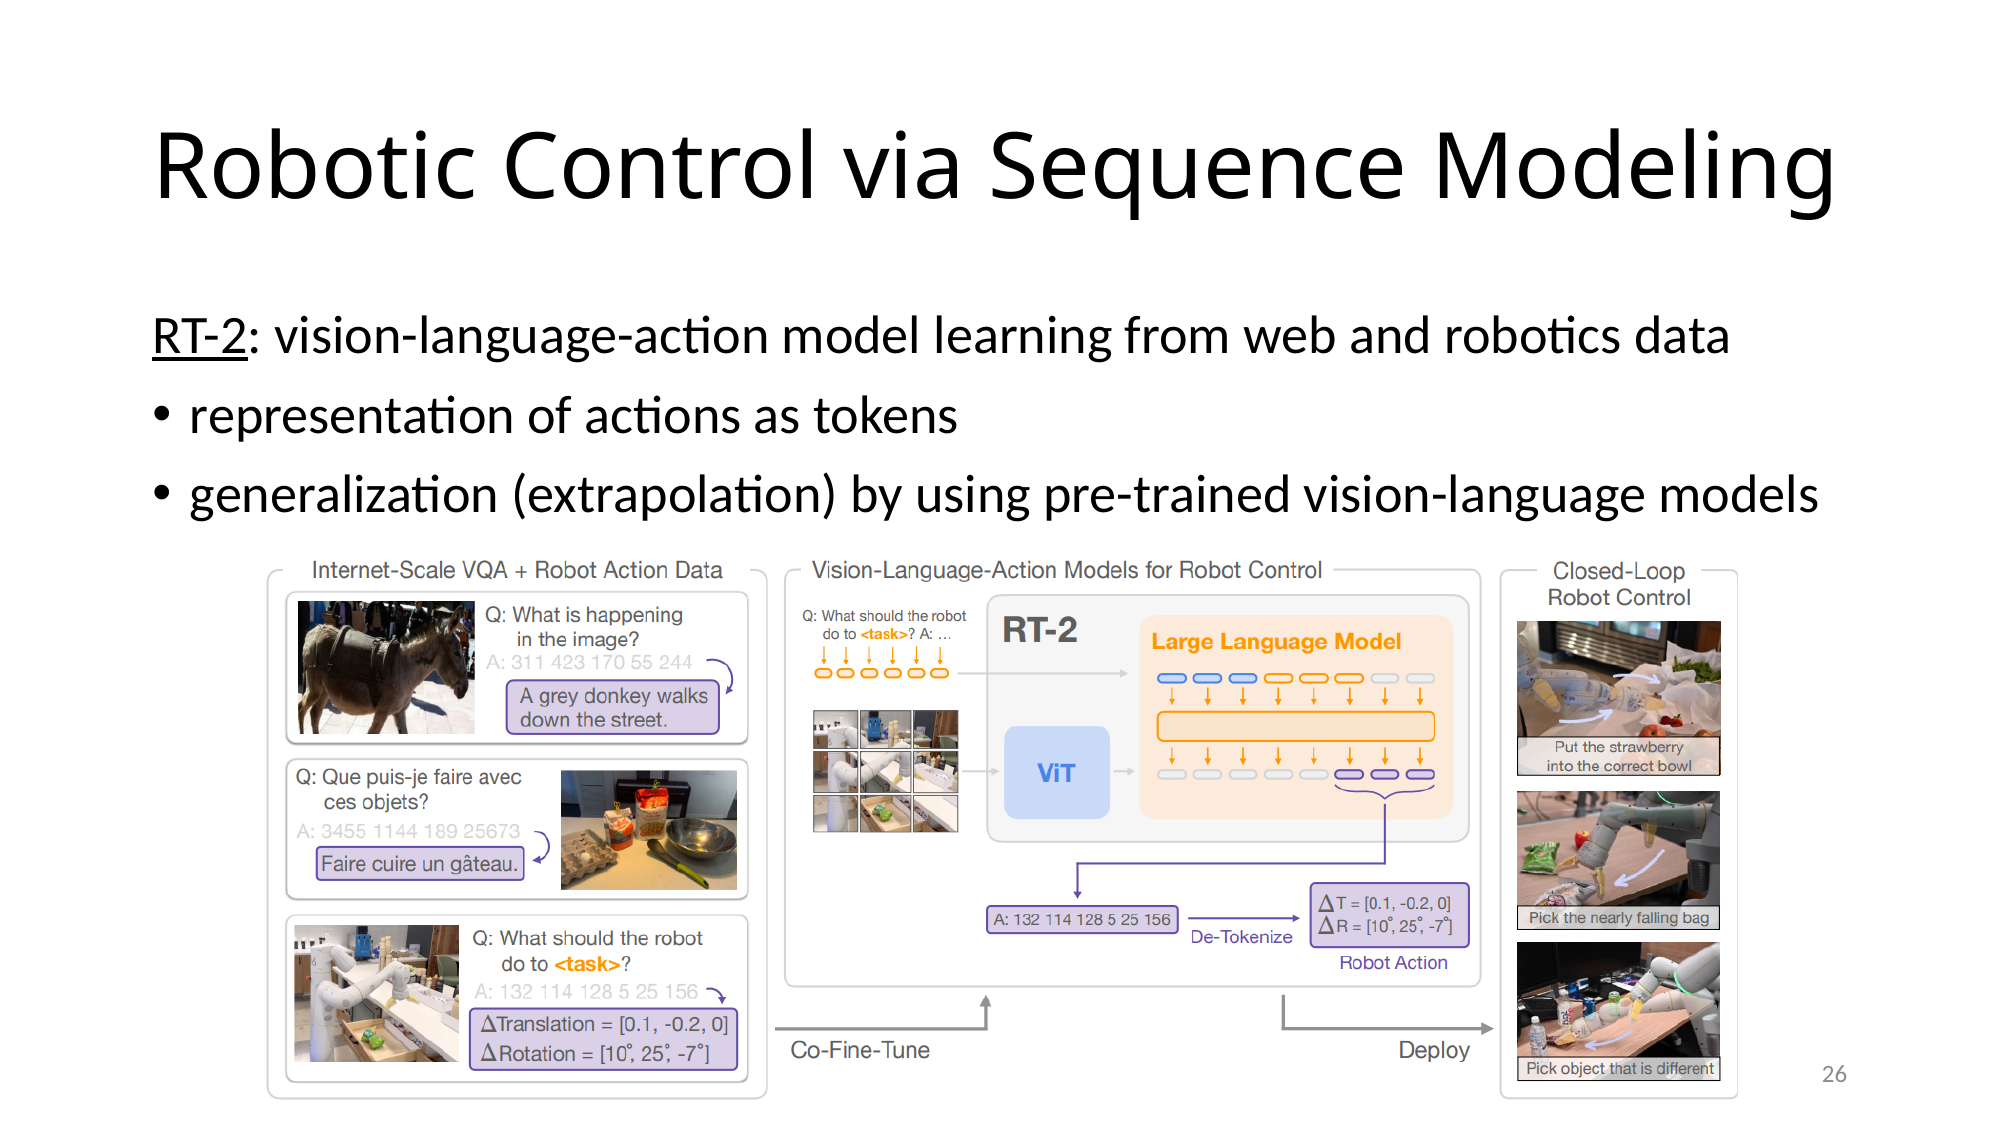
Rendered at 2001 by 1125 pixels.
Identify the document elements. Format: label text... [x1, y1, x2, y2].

title Robotic Control via Sequence Modeling [137, 59, 1863, 278]
list RT-2: vision-language-action model learning from web and robotics data representation of actions as tokens generalization (extrapolation) by using pre-trained vision-language models [137, 299, 1863, 551]
slide_number 26 [1738, 1042, 1863, 1103]
picture [262, 539, 1738, 1103]
